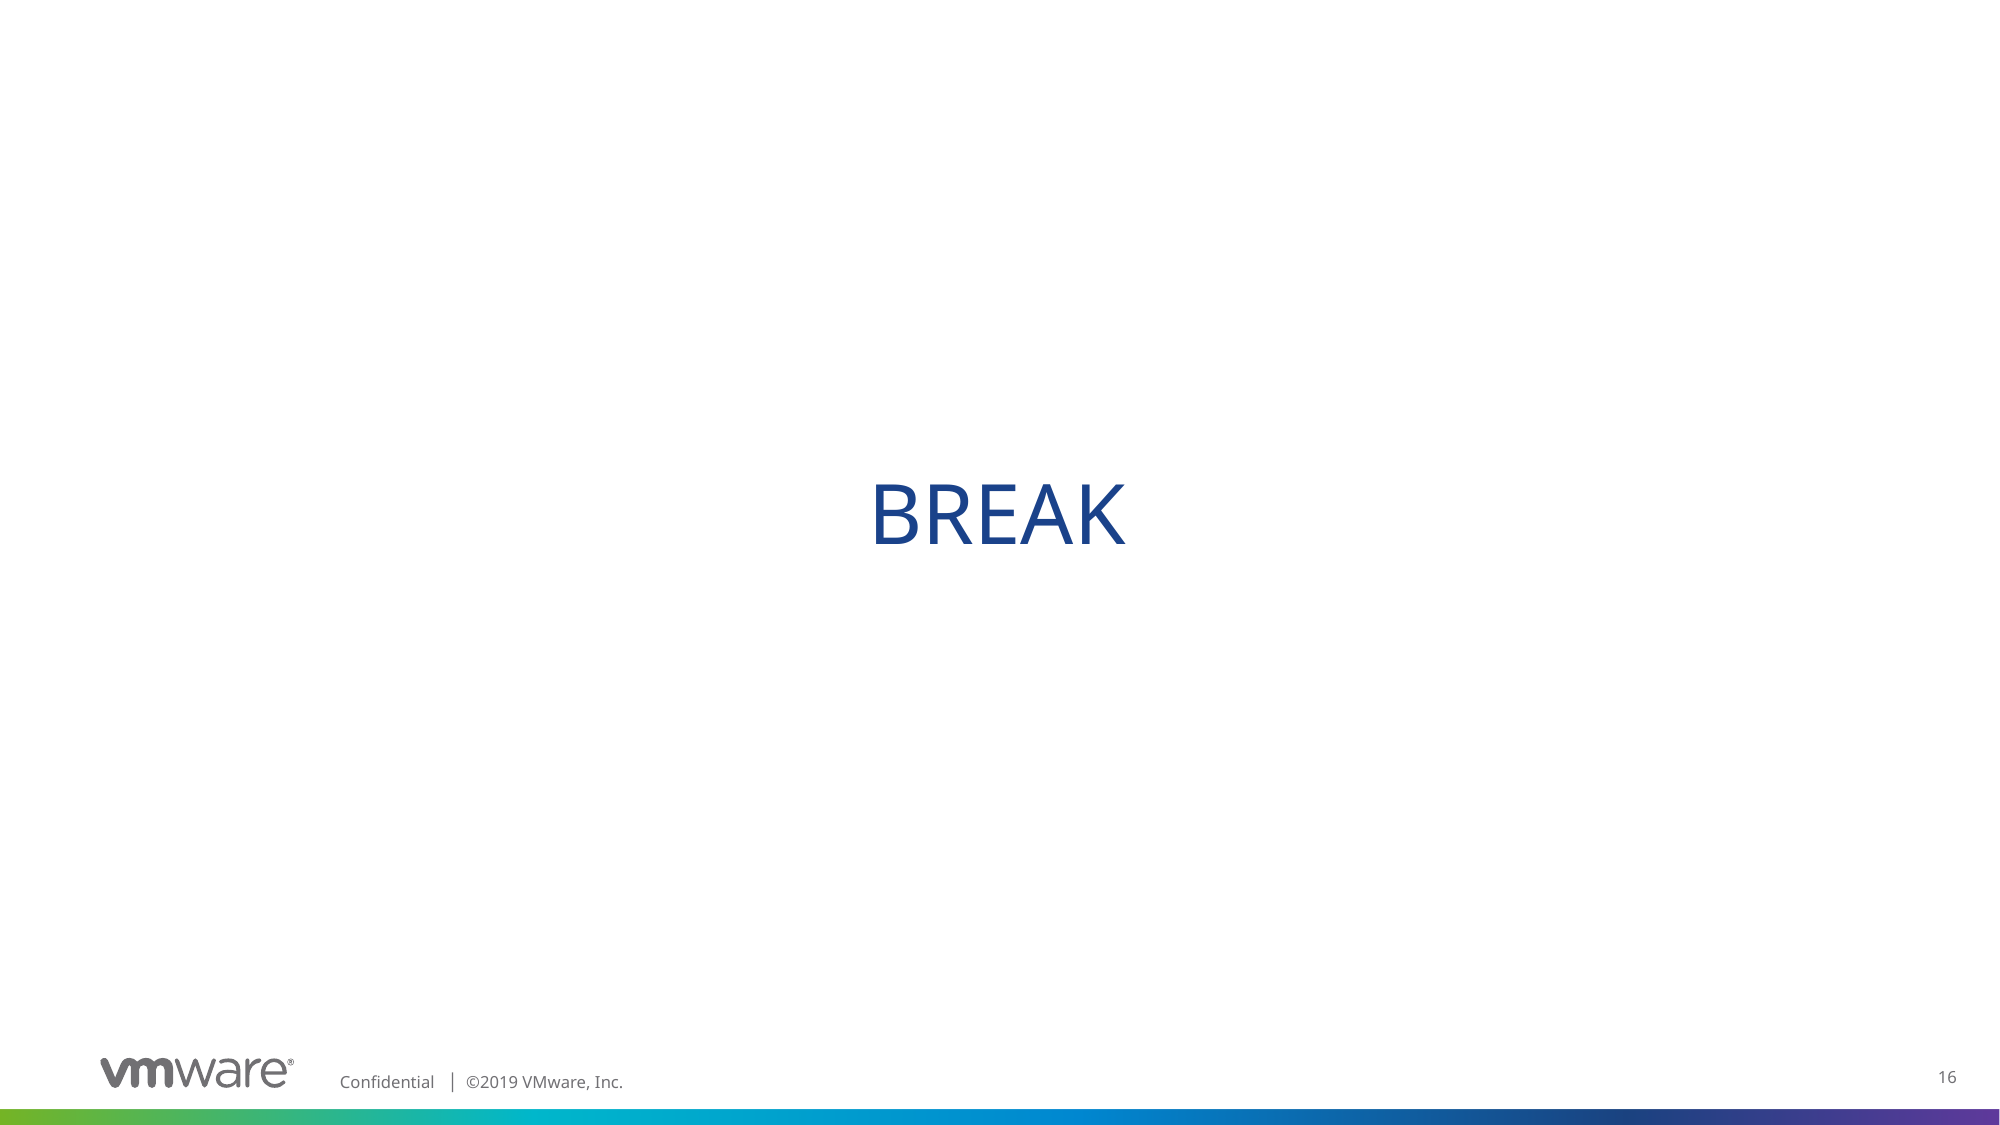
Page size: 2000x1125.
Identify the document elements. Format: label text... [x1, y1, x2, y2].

title BREAK [95, 500, 1900, 563]
picture [1075, 1109, 2000, 1125]
picture [0, 1109, 719, 1125]
